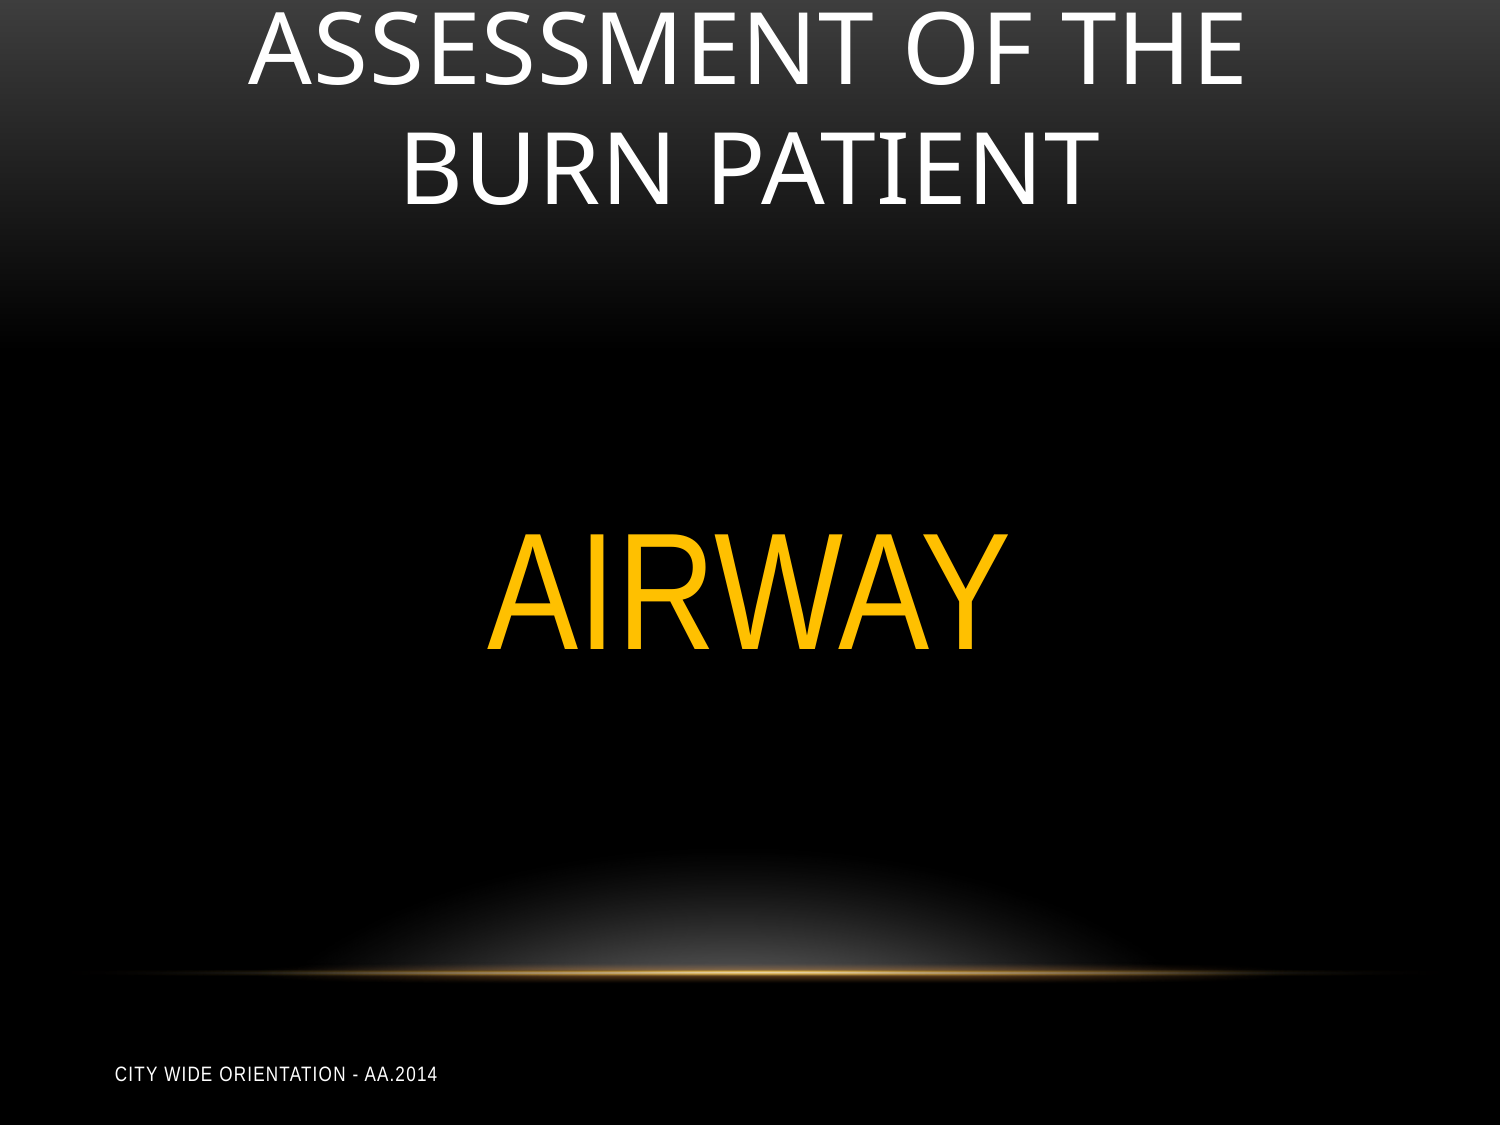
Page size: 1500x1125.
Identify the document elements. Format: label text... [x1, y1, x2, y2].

picture [0, 0, 1500, 1125]
list AIRWAY [99, 262, 1400, 938]
footer City Wide Orientation - AA.2014 [99, 1042, 575, 1103]
title Assessment of the burn patient [99, 45, 1400, 233]
